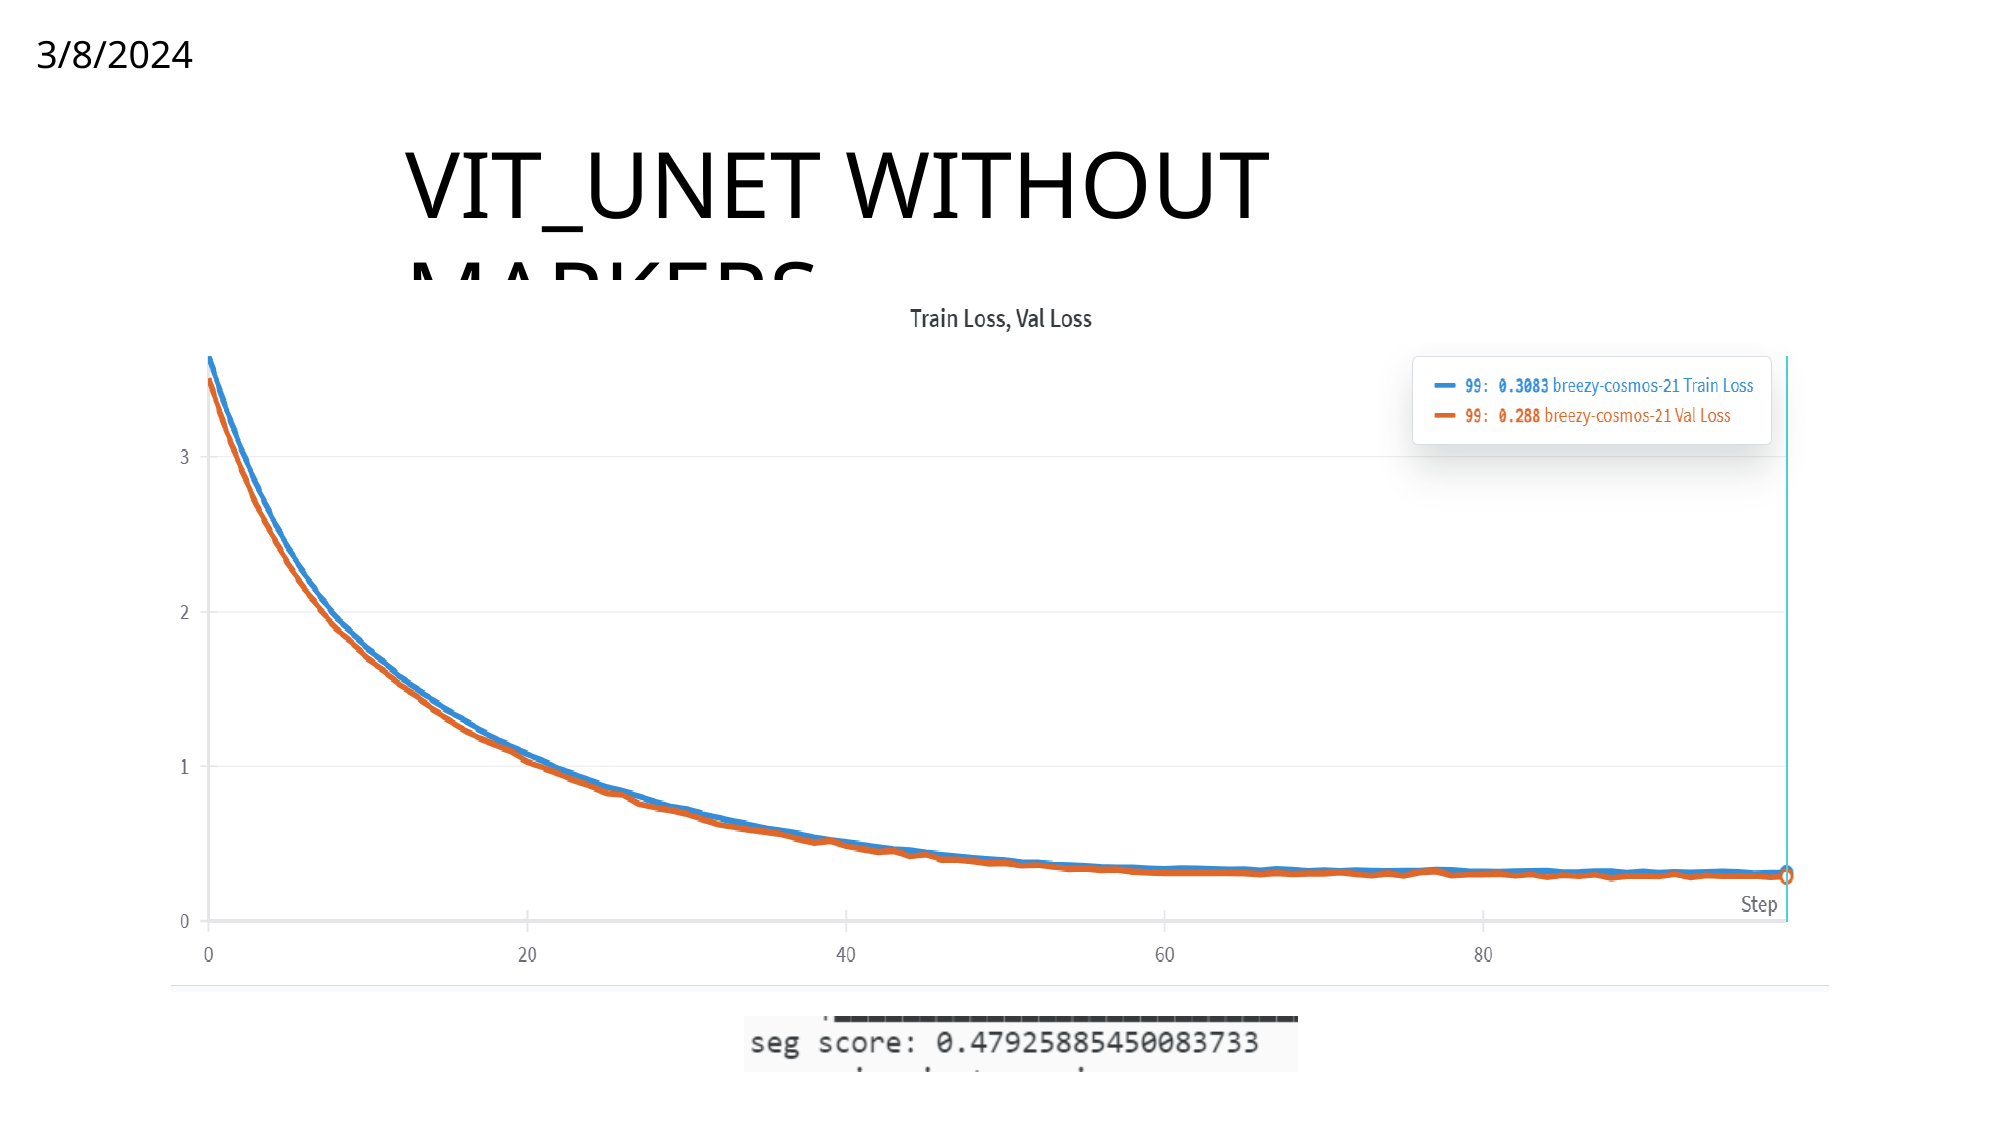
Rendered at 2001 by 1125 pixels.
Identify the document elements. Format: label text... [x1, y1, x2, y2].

picture [744, 1016, 1299, 1072]
text_box 3/8/2024 [21, 23, 1022, 84]
picture [171, 280, 1829, 992]
text_box VIT_UNET WITHOUT MARKERS [391, 119, 1609, 280]
